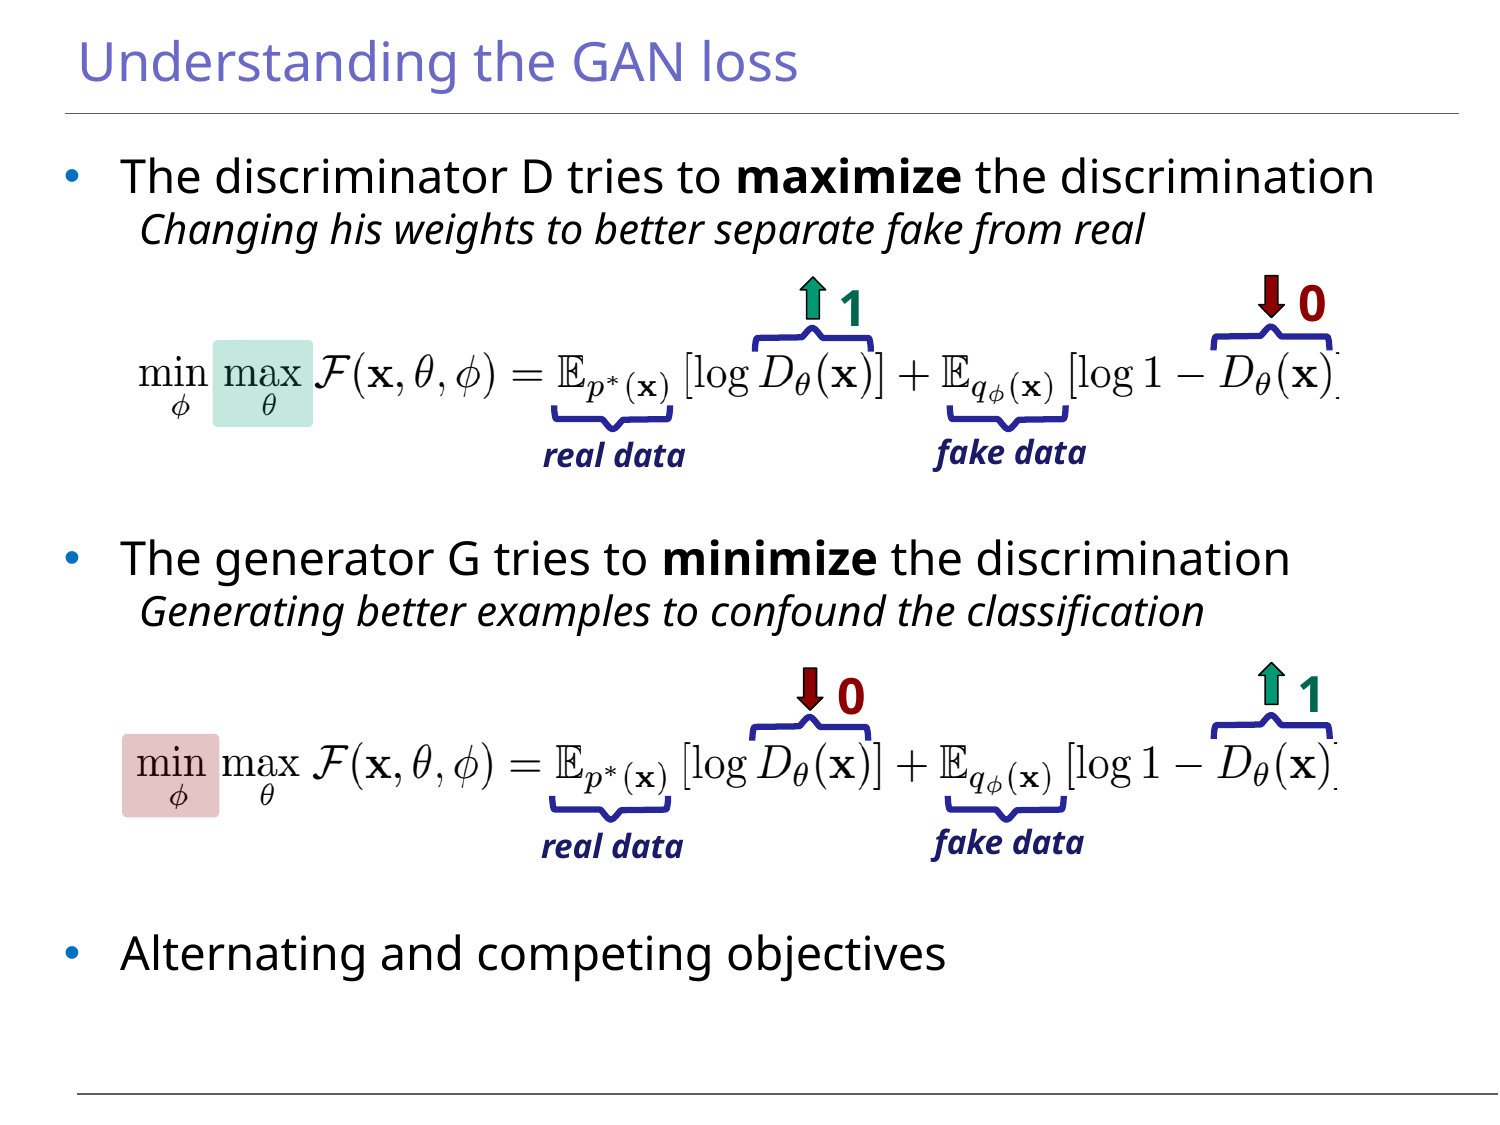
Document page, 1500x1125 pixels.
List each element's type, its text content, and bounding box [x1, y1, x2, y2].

text_box real data [526, 826, 699, 873]
text_box [1213, 714, 1330, 739]
text_box [754, 327, 871, 350]
text_box 1 [824, 269, 883, 345]
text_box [138, 352, 1340, 428]
text_box 0 [822, 656, 881, 732]
text_box [797, 668, 822, 711]
text_box [1258, 662, 1282, 705]
text_box Alternating and competing objectives [62, 924, 1460, 981]
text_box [136, 742, 1338, 818]
text_box 0 [1283, 264, 1342, 339]
text_box fake data [921, 435, 1102, 479]
text_box [1258, 275, 1283, 318]
text_box The generator G tries to minimize the discrimination Generating better examples to confound the classification [62, 529, 1460, 636]
text_box [1213, 326, 1330, 350]
text_box The discriminator D tries to maximize the discrimination Changing his weights to better separate fake from real [62, 146, 1460, 254]
text_box 1 [1282, 654, 1341, 730]
text_box [122, 733, 220, 818]
text_box [212, 339, 314, 350]
title Understanding the GAN loss [62, 6, 1447, 114]
text_box real data [528, 435, 701, 482]
text_box fake data [919, 826, 1100, 869]
text_box [800, 277, 824, 319]
text_box [752, 716, 869, 741]
